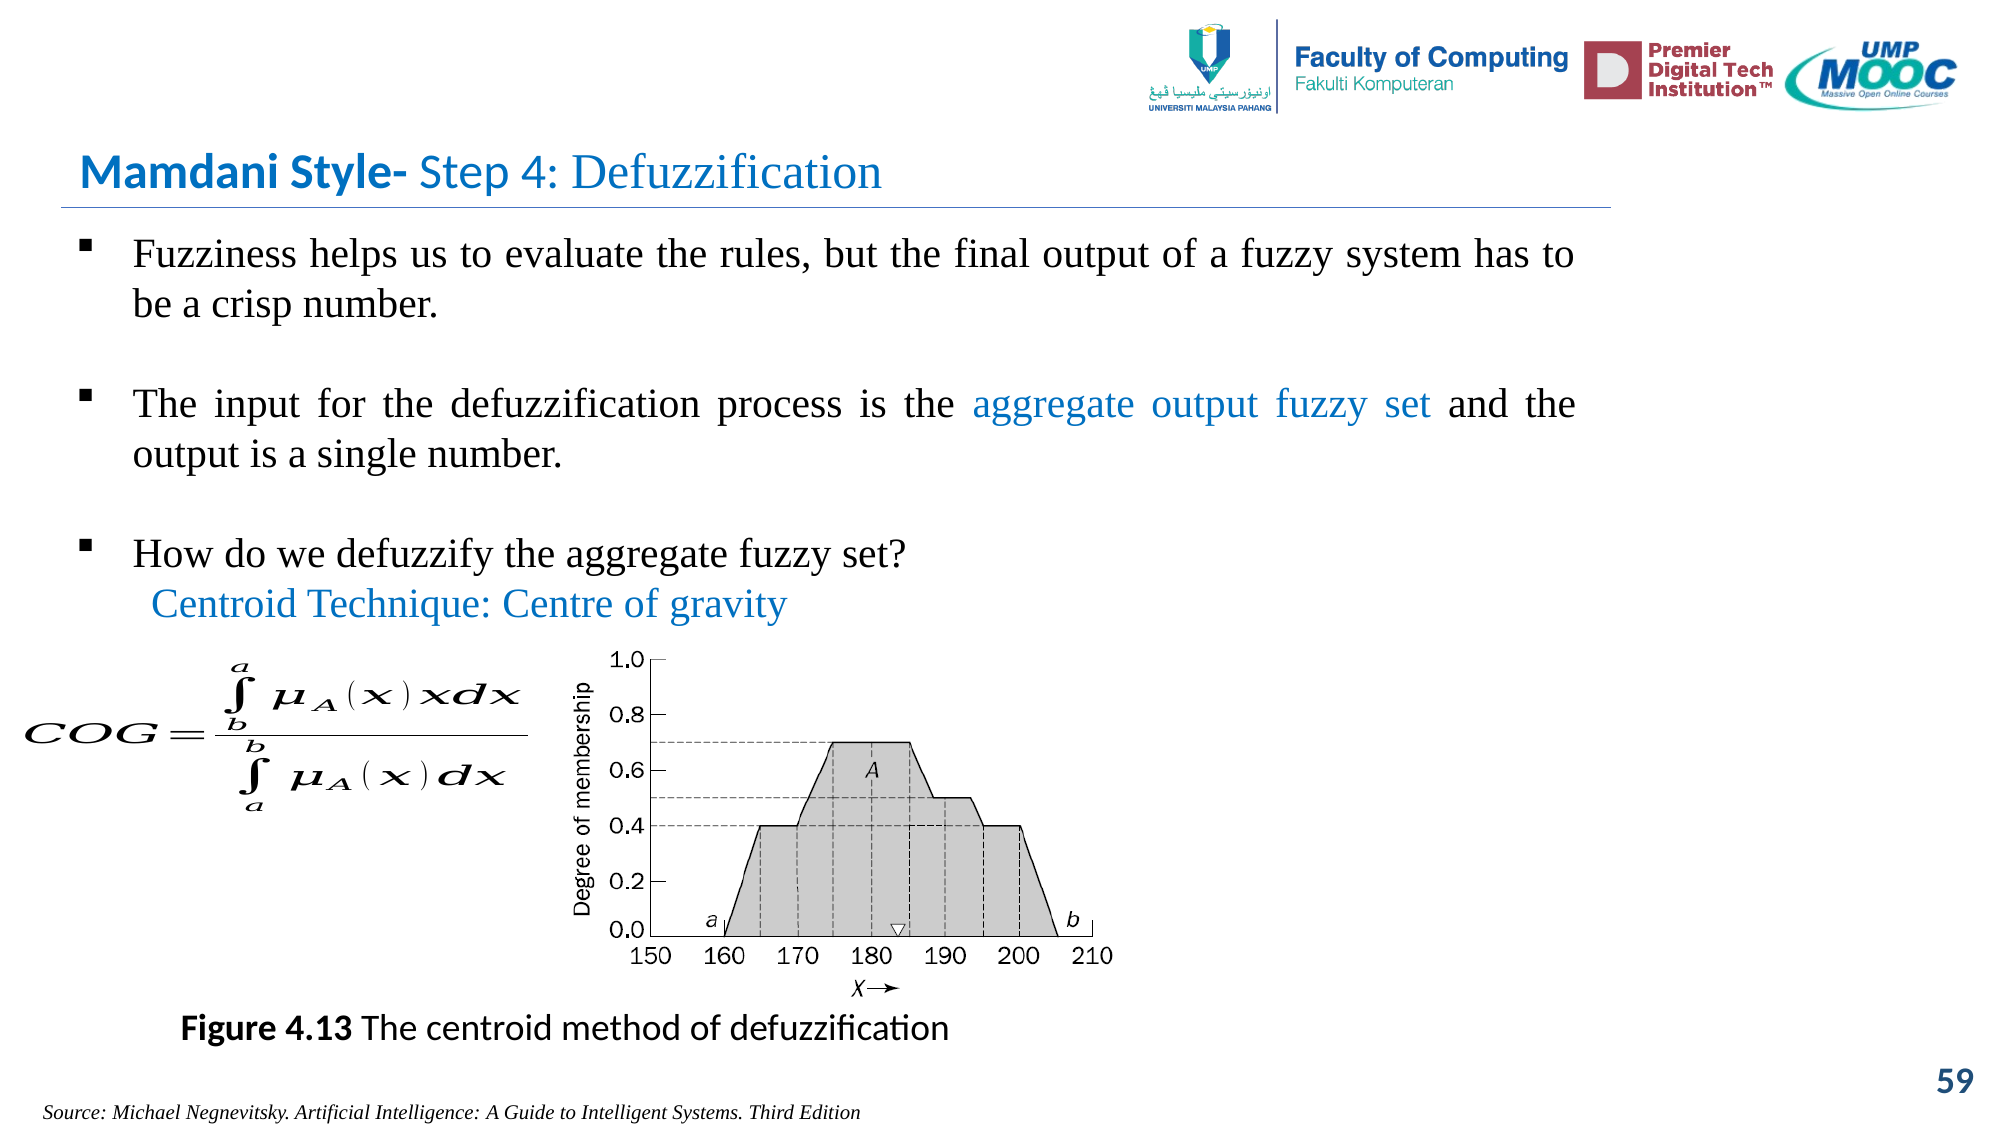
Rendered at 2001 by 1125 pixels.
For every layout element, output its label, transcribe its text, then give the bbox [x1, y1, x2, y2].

picture [555, 637, 1117, 1001]
text_box Source: Michael Negnevitsky. Artificial Intelligence: A Guide to Intelligent Systems. Third Edition [0, 1090, 952, 1125]
text_box Figure 4.13 The centroid method of defuzzification [166, 995, 966, 1056]
text_box Fuzziness helps us to evaluate the rules, but the final output of a fuzzy system has to be a crisp number. The input for the defuzzification process is the aggregate output fuzzy set and the output is a single number. How do we defuzzify the aggregate fuzzy set? Centroid Technique: Centre of gravity [61, 218, 1592, 634]
text_box 59 [1921, 1049, 1990, 1109]
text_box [1140, 0, 2000, 132]
text_box Mamdani Style- Step 4: Defuzzification [64, 131, 898, 206]
